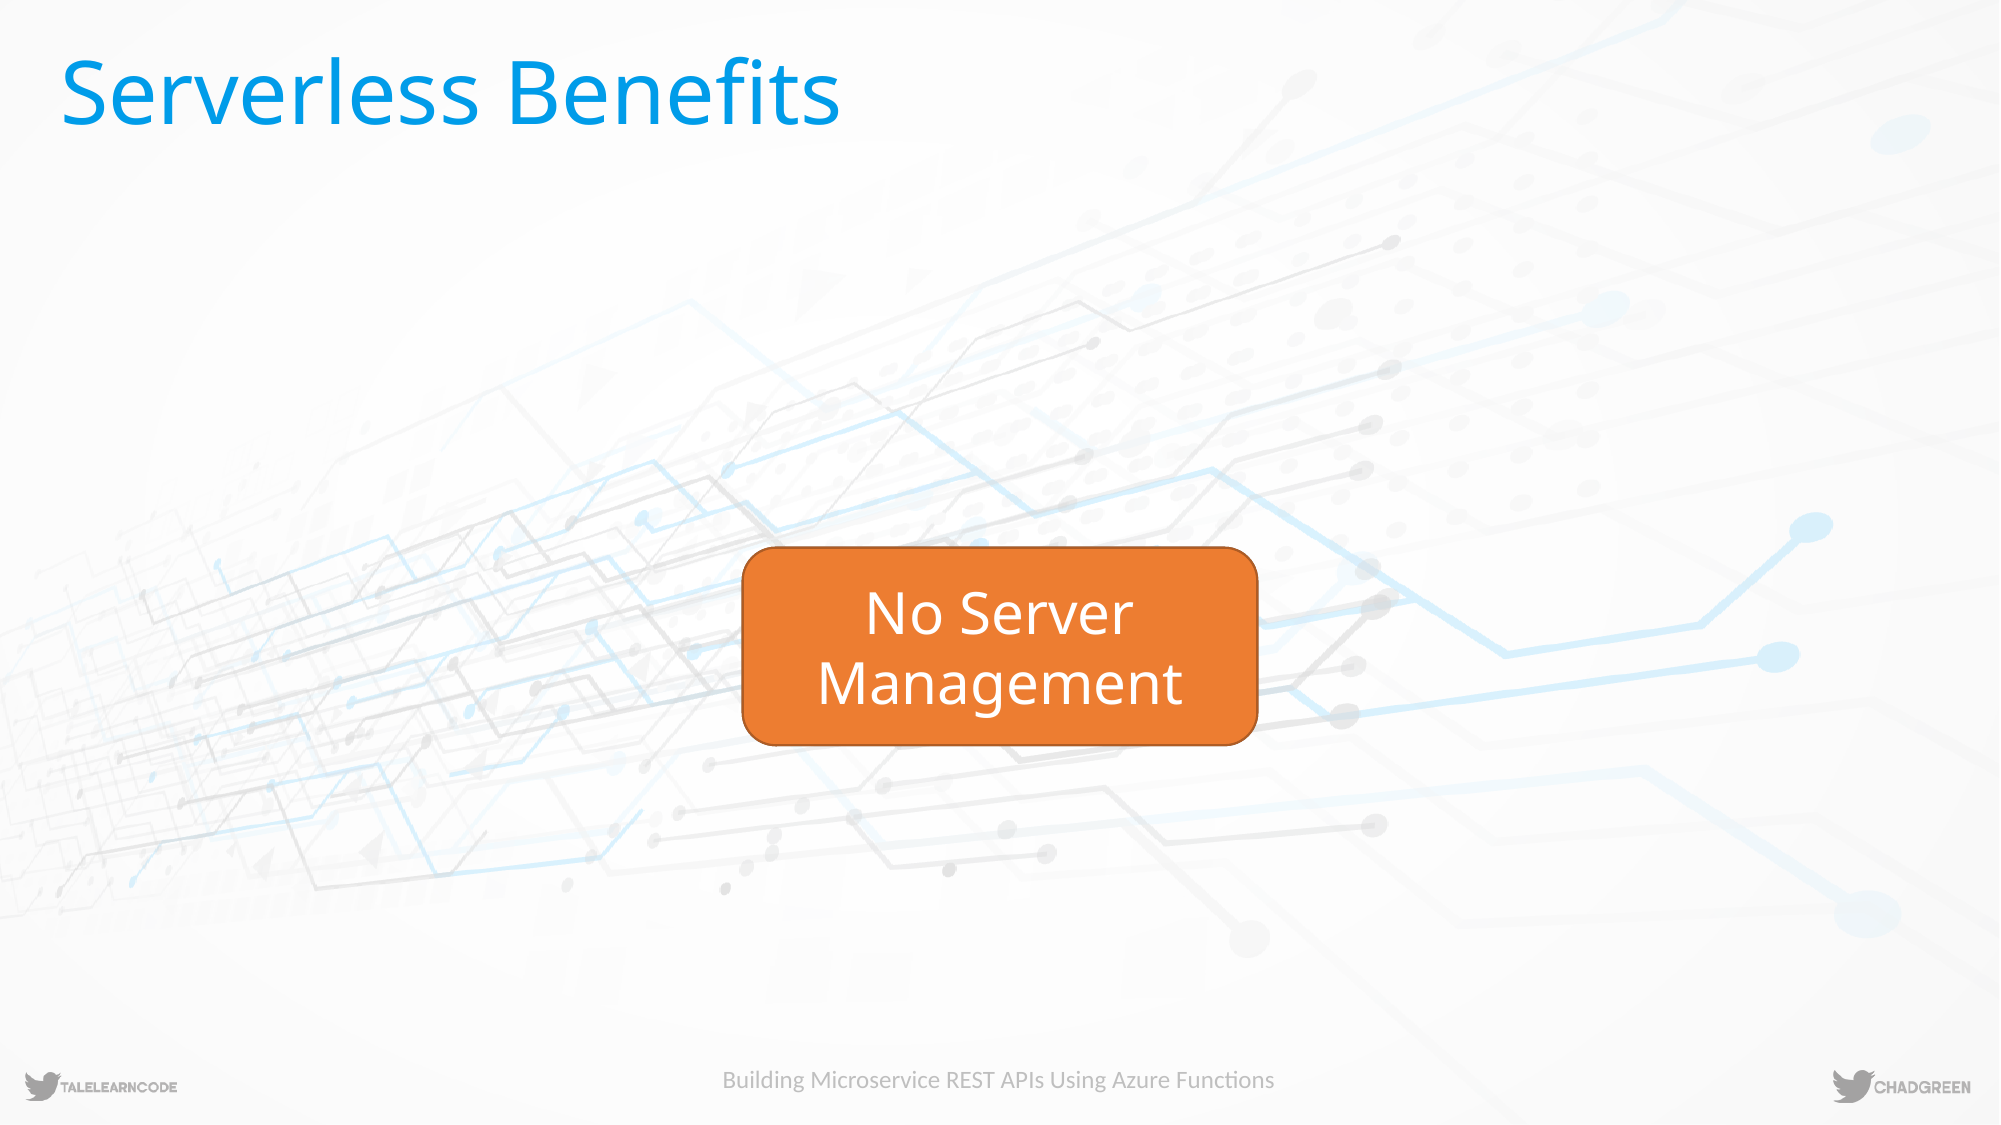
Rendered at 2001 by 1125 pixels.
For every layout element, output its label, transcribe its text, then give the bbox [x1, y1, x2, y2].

text_box No Server Management [741, 546, 1259, 747]
title Serverless Benefits [45, 40, 1952, 152]
